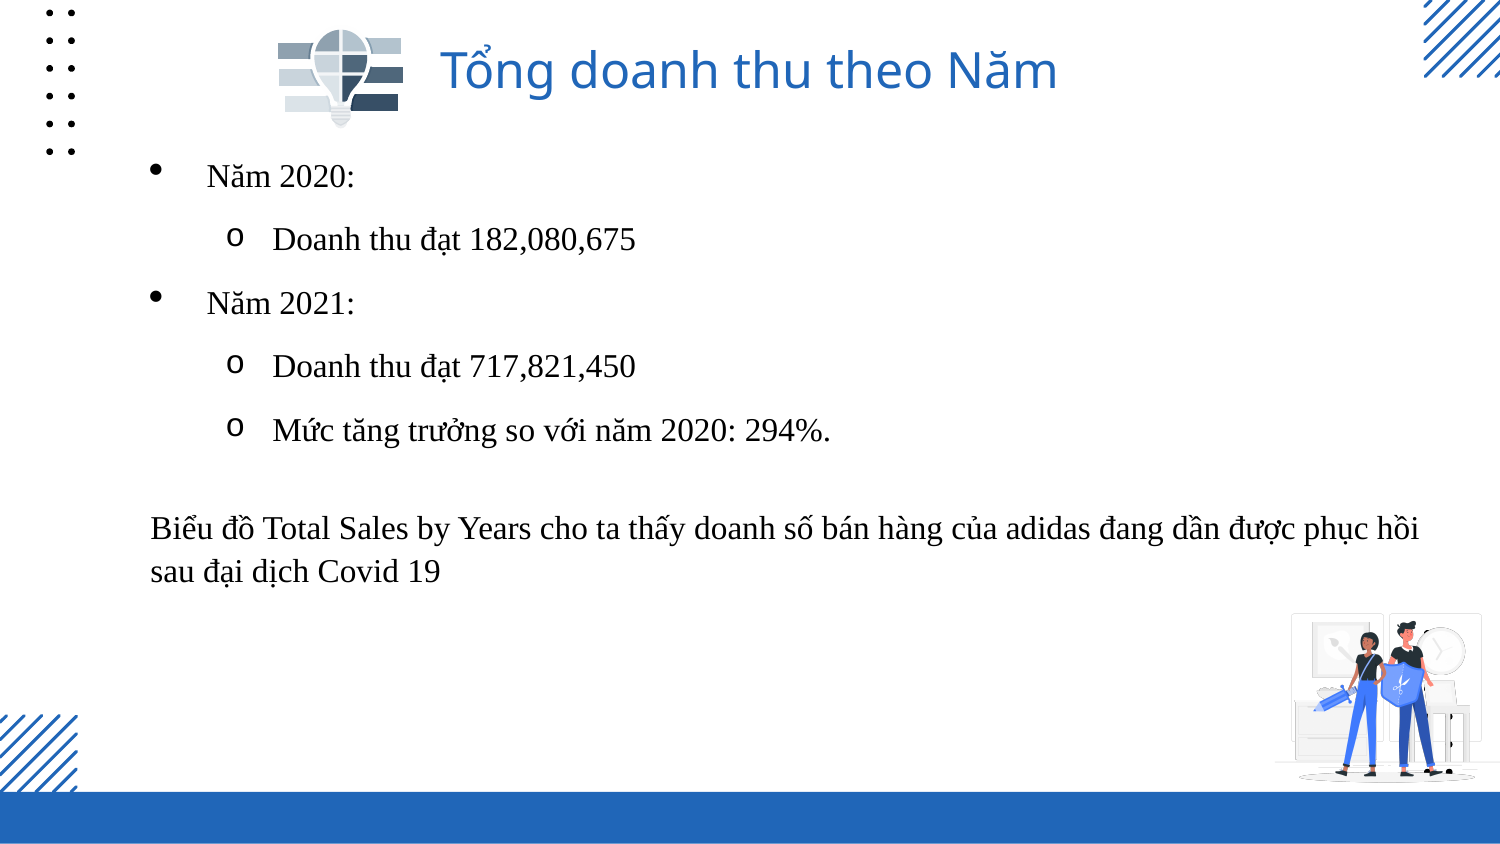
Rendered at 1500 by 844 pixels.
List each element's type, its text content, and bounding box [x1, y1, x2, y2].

picture [1274, 609, 1500, 794]
text_box Biểu đồ Total Sales by Years cho ta thấy doanh số bán hàng của adidas đang dần được phục hồi sau đại dịch Covid 19 [135, 496, 1438, 597]
title Tổng doanh thu theo Năm [118, 19, 1382, 114]
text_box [278, 25, 403, 129]
text_box Năm 2020: Doanh thu đạt 182,080,675 Năm 2021: Doanh thu đạt 717,821,450 Mức tăng trưởng so với năm 2020: 294%. [135, 143, 1252, 456]
